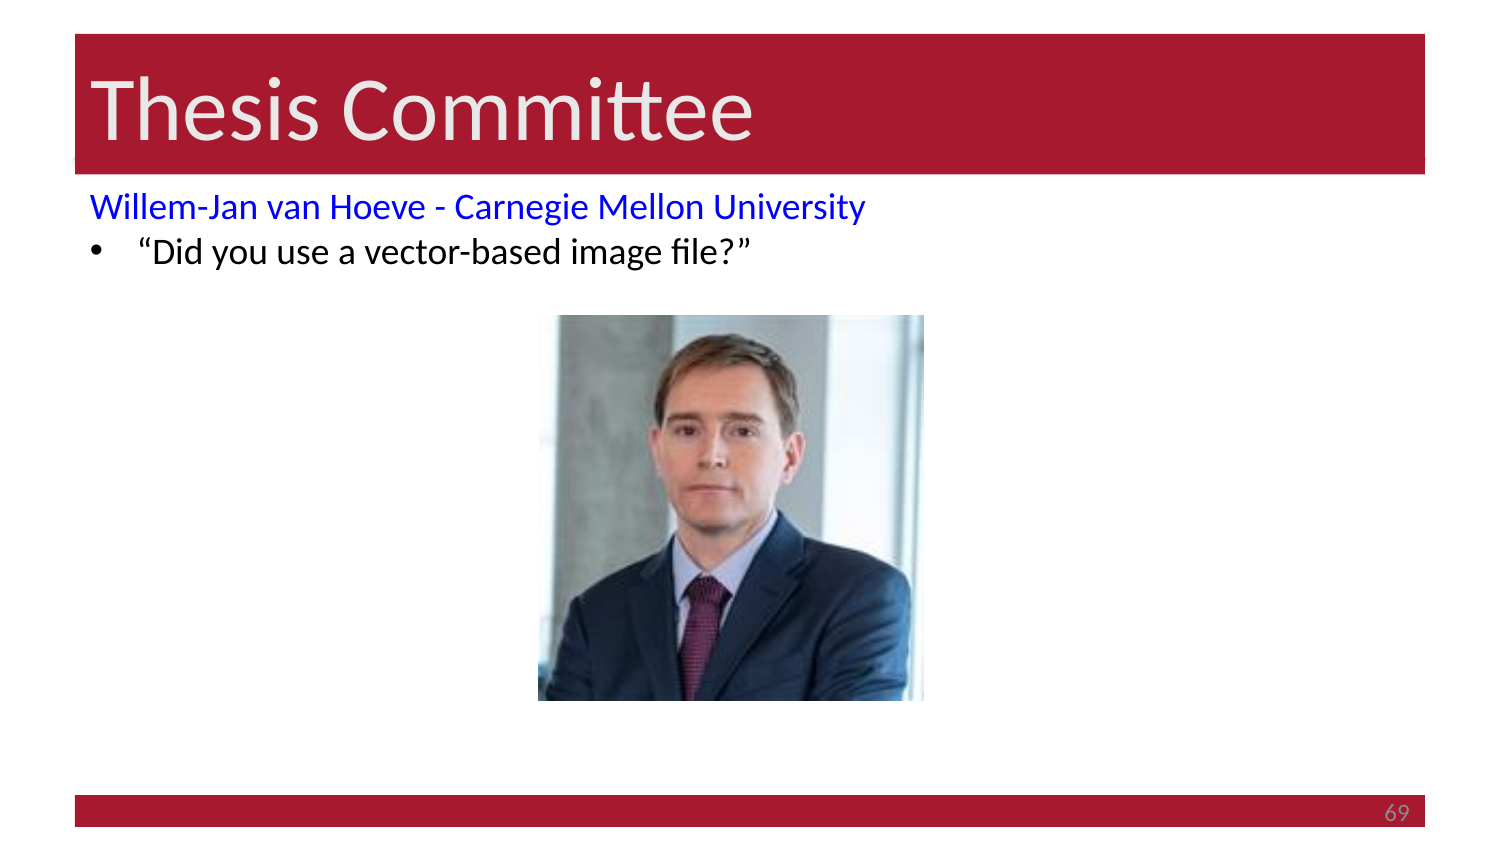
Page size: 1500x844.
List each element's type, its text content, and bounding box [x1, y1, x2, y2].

picture [537, 314, 924, 701]
title Thesis Committee [75, 33, 1425, 174]
text_box Willem-Jan van Hoeve - Carnegie Mellon University “Did you use a vector-based image file?” [74, 174, 1425, 280]
